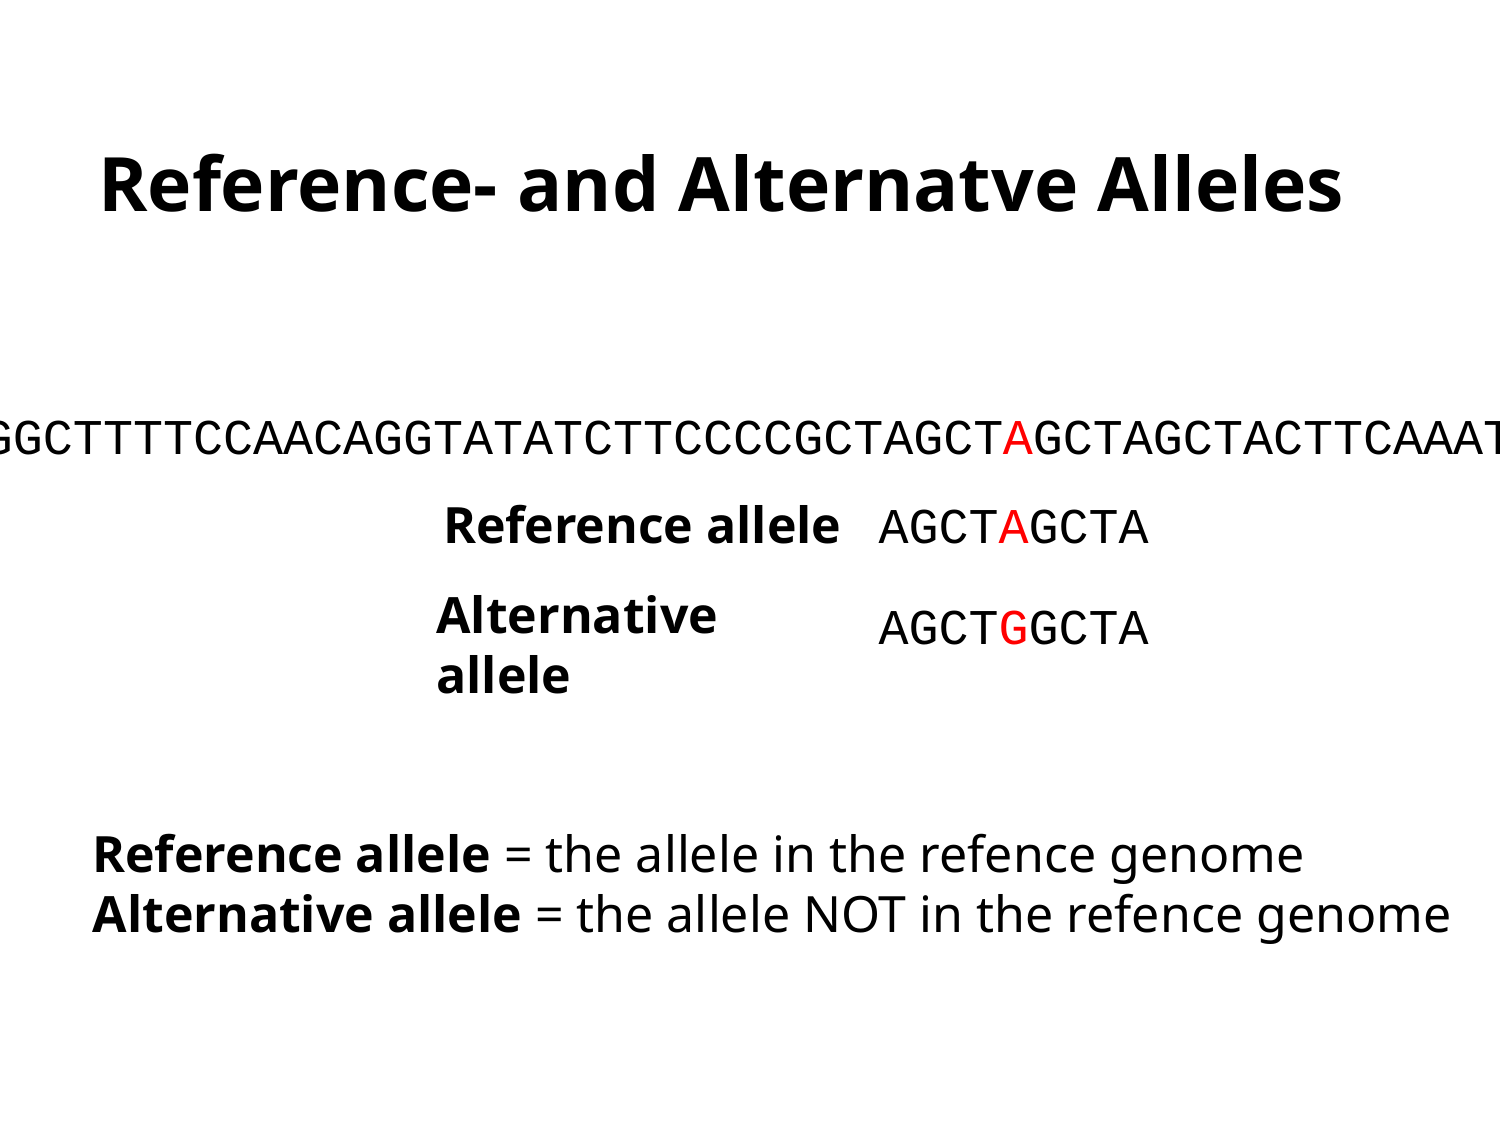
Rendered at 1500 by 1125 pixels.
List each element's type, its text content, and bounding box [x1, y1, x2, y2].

text_box AGCTAGCTA [863, 485, 1164, 561]
text_box Reference allele = the allele in the refence genome Alternative allele = the allele NOT in the refence genome [78, 815, 1468, 1041]
text_box Alternative allele [421, 575, 863, 711]
text_box AGCTGGCTA [863, 587, 1164, 663]
text_box TGGGCTTTTCCAACAGGTATATCTTCCCCGCTAGCTAGCTAGCTACTTCAAATTCCT [0, 397, 1500, 471]
title Reference- and Alternatve Alleles [83, 129, 1486, 234]
text_box Reference allele [428, 485, 863, 561]
